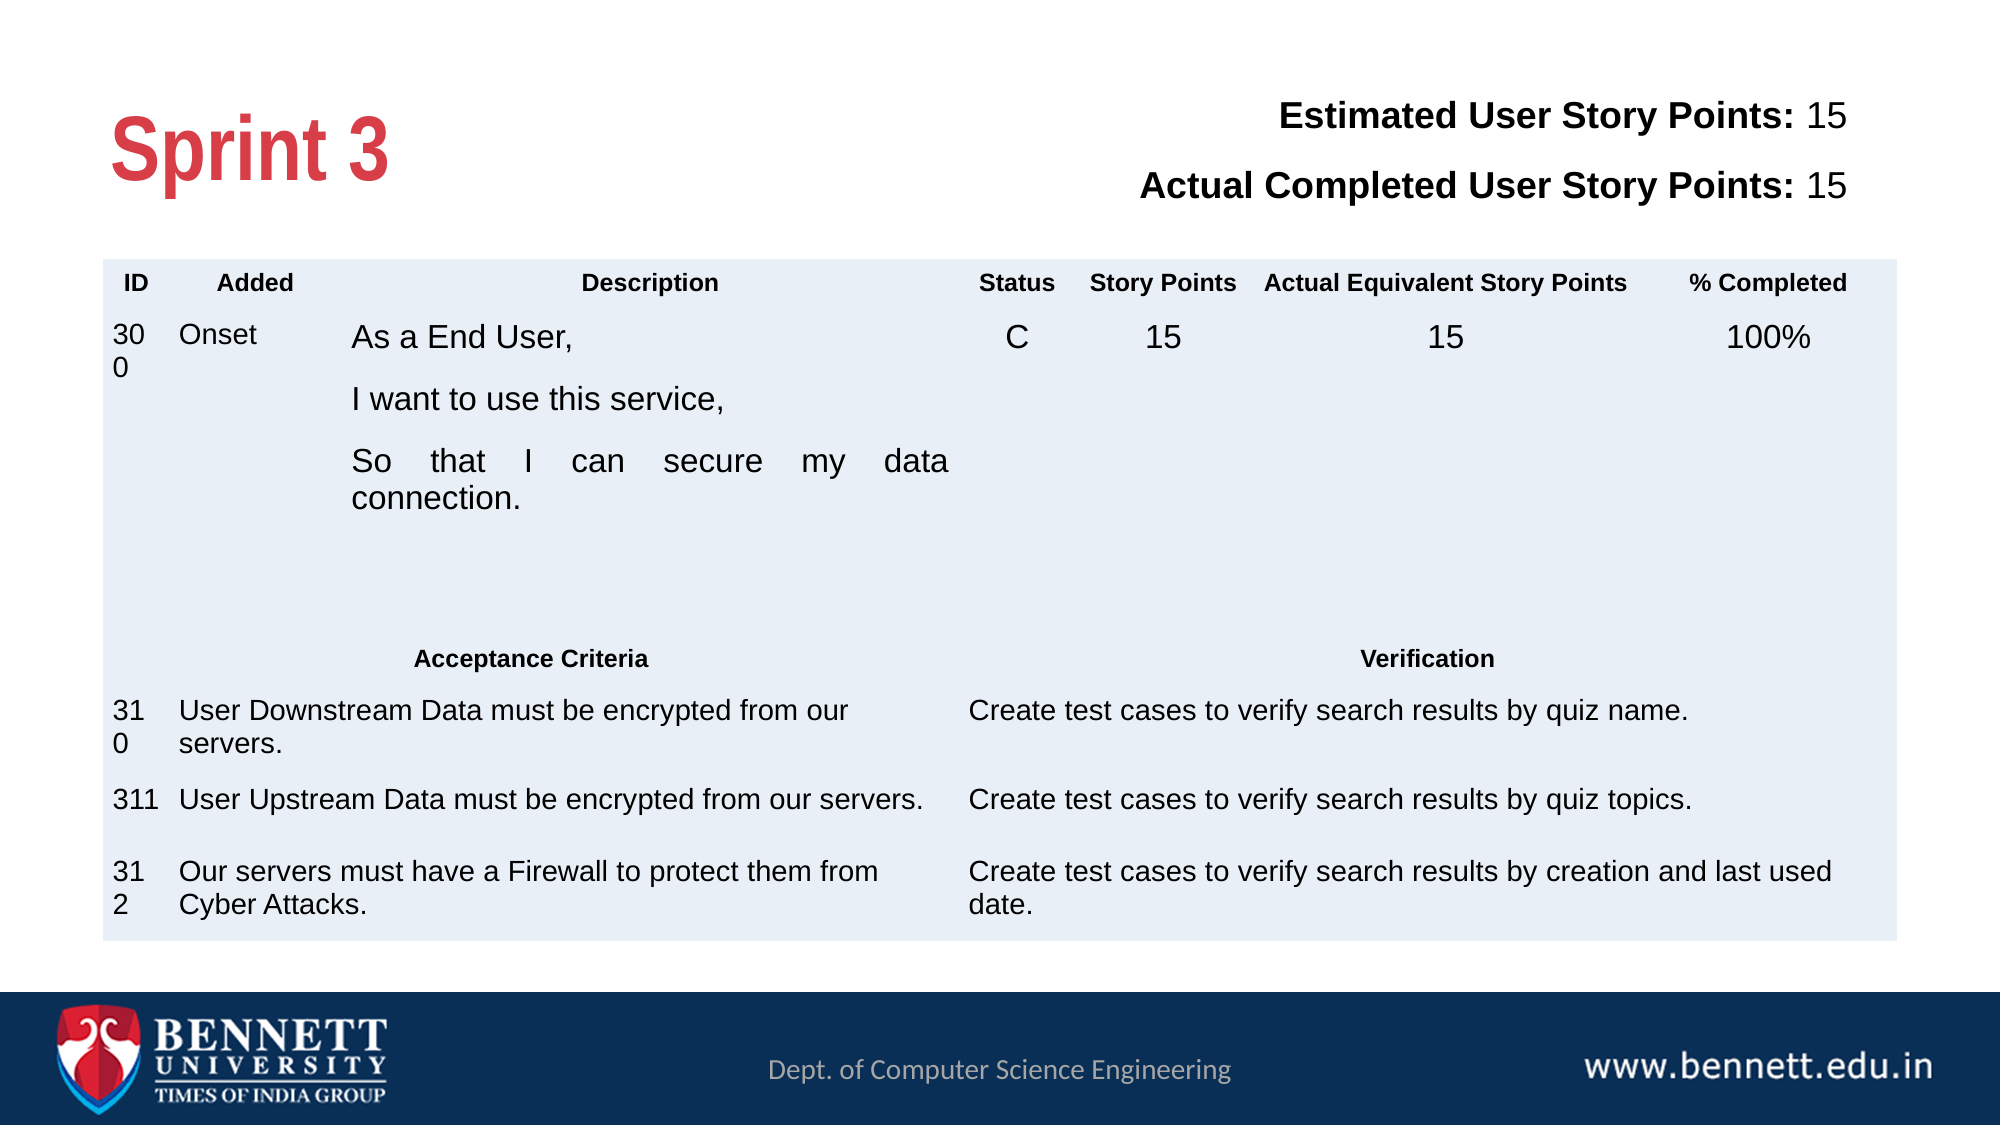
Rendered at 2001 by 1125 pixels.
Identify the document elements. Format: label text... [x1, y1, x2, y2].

table_cell Create test cases to verify search results by creation and last used date. [959, 846, 1897, 941]
table_header Added [169, 259, 342, 309]
table_cell User Downstream Data must be encrypted from our servers. [169, 684, 959, 773]
table_header Status [959, 259, 1076, 309]
table_header Actual Equivalent Story Points [1251, 259, 1641, 309]
table_cell C [959, 309, 1076, 635]
table_cell 300 [103, 309, 169, 635]
table_cell 312 [103, 846, 169, 941]
table_header Story Points [1076, 259, 1251, 309]
table_cell 100% [1641, 309, 1897, 635]
table_cell Acceptance Criteria [103, 635, 959, 684]
table_cell User Upstream Data must be encrypted from our servers. [169, 773, 959, 846]
table_cell As a End User, I want to use this service, So that I can secure my data connection. [342, 309, 959, 635]
picture [0, 992, 2000, 1125]
table_cell Our servers must have a Firewall to protect them from Cyber Attacks. [169, 846, 959, 941]
table_cell 310 [103, 684, 169, 773]
table_cell Create test cases to verify search results by quiz name. [959, 684, 1897, 773]
table_cell Verification [959, 635, 1897, 684]
table_cell Create test cases to verify search results by quiz topics. [959, 773, 1897, 846]
text_box Estimated User Story Points: 15 Actual Completed User Story Points: 15 [870, 83, 1855, 259]
table_cell 15 [1076, 309, 1251, 635]
table_header % Completed [1641, 259, 1897, 309]
table_cell Onset [169, 309, 342, 635]
table_header ID [103, 259, 169, 309]
title Sprint 3 [102, 41, 1829, 260]
table_cell 15 [1251, 309, 1641, 635]
table_cell 311 [103, 773, 169, 846]
table_header Description [342, 259, 959, 309]
